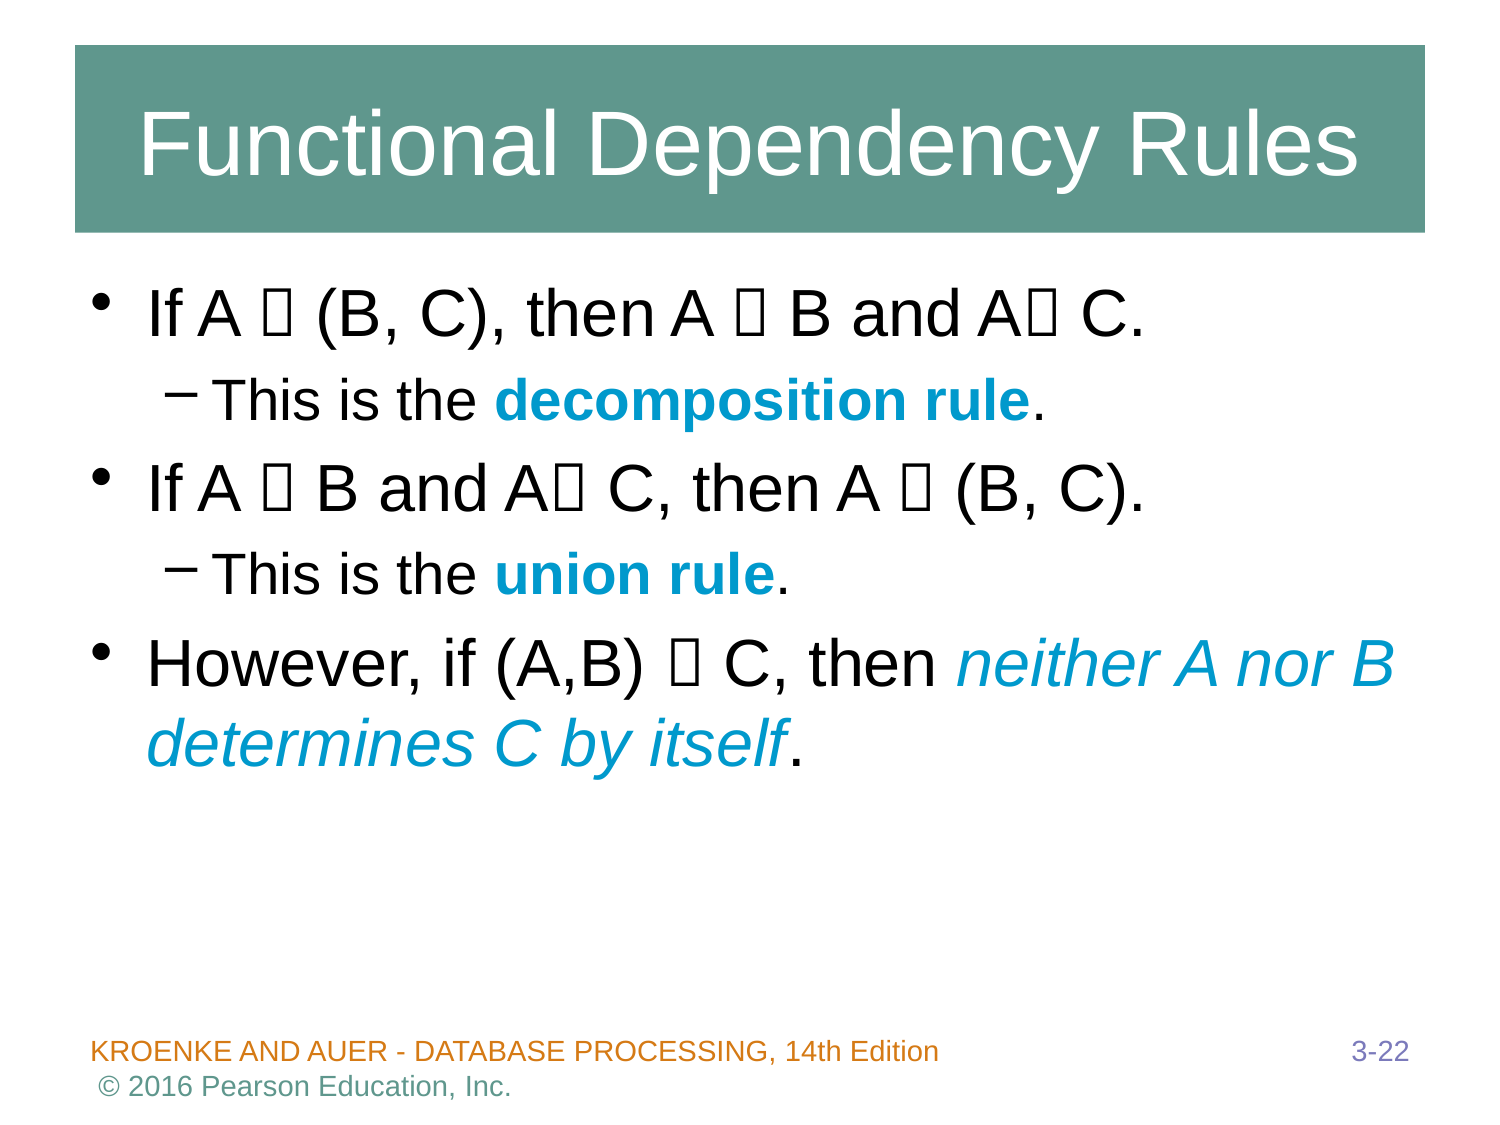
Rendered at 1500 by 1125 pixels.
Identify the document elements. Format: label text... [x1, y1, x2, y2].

slide_number 3-22 [1074, 1024, 1426, 1103]
list If A  (B, C), then A  B and A C. This is the decomposition rule. If A  B and A C, then A  (B, C). This is the union rule. However, if (A,B)  C, then neither A nor B determines C by itself. [74, 262, 1426, 1006]
title Functional Dependency Rules [74, 44, 1426, 233]
footer KROENKE AND AUER - DATABASE PROCESSING, 14th Edition © 2016 Pearson Education, Inc. [74, 1024, 963, 1104]
